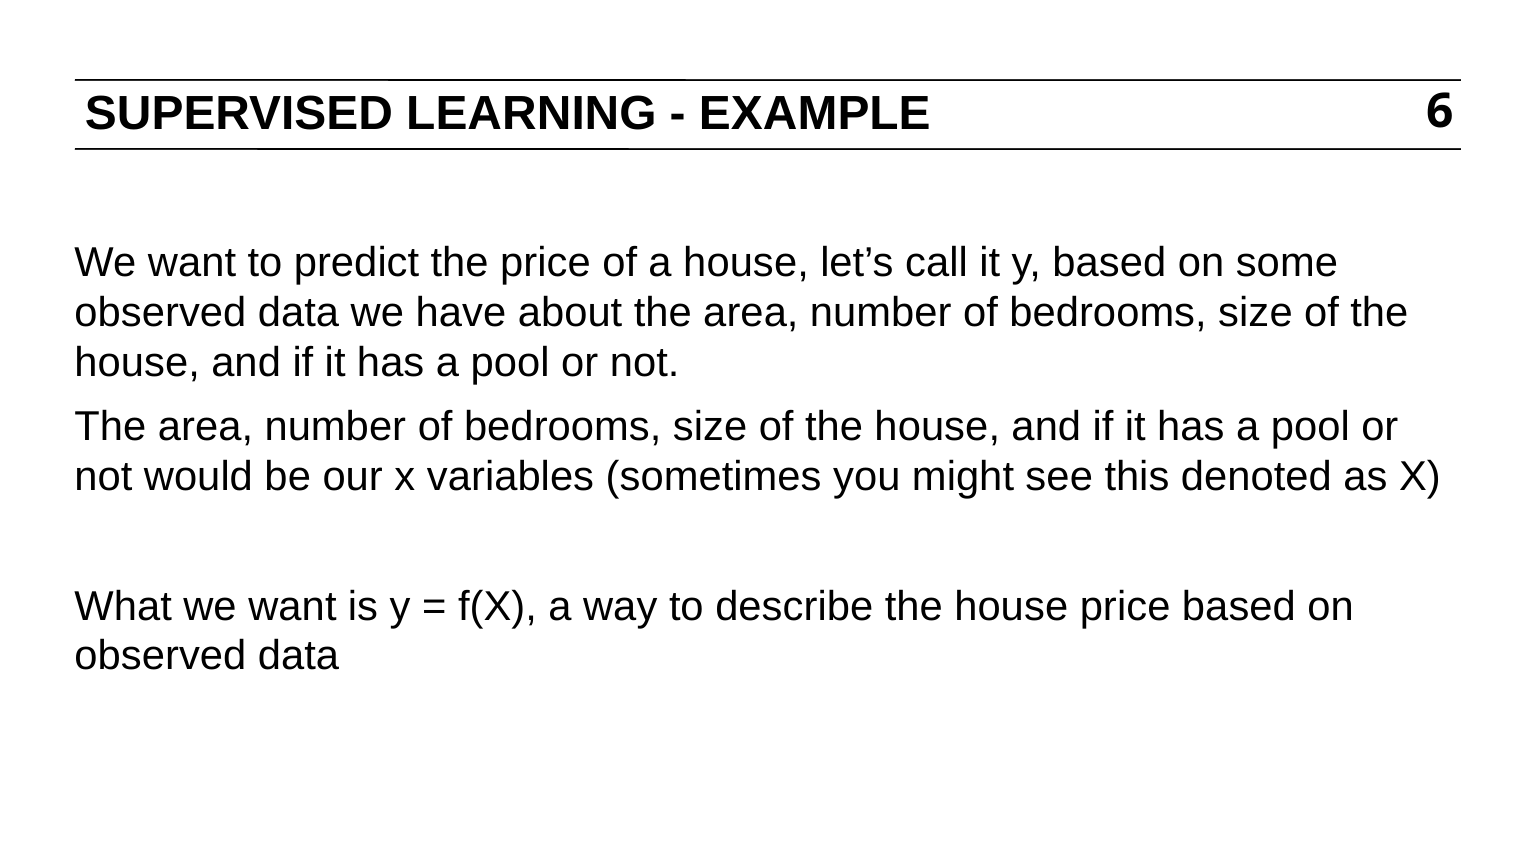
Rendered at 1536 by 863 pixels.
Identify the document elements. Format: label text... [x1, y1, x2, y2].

slide_number 6 [1424, 83, 1456, 142]
title SUPERVISED LEARNING - EXAMPLE [76, 82, 1369, 234]
text_box We want to predict the price of a house, let’s call it y, based on some observed data we have about the area, number of bedrooms, size of the house, and if it has a pool or not. The area, number of bedrooms, size of the house, and if it has a pool or not would be our x variables (sometimes you might see this denoted as X) What we want is y = f(X), a way to describe the house price based on observed data [74, 234, 1462, 679]
